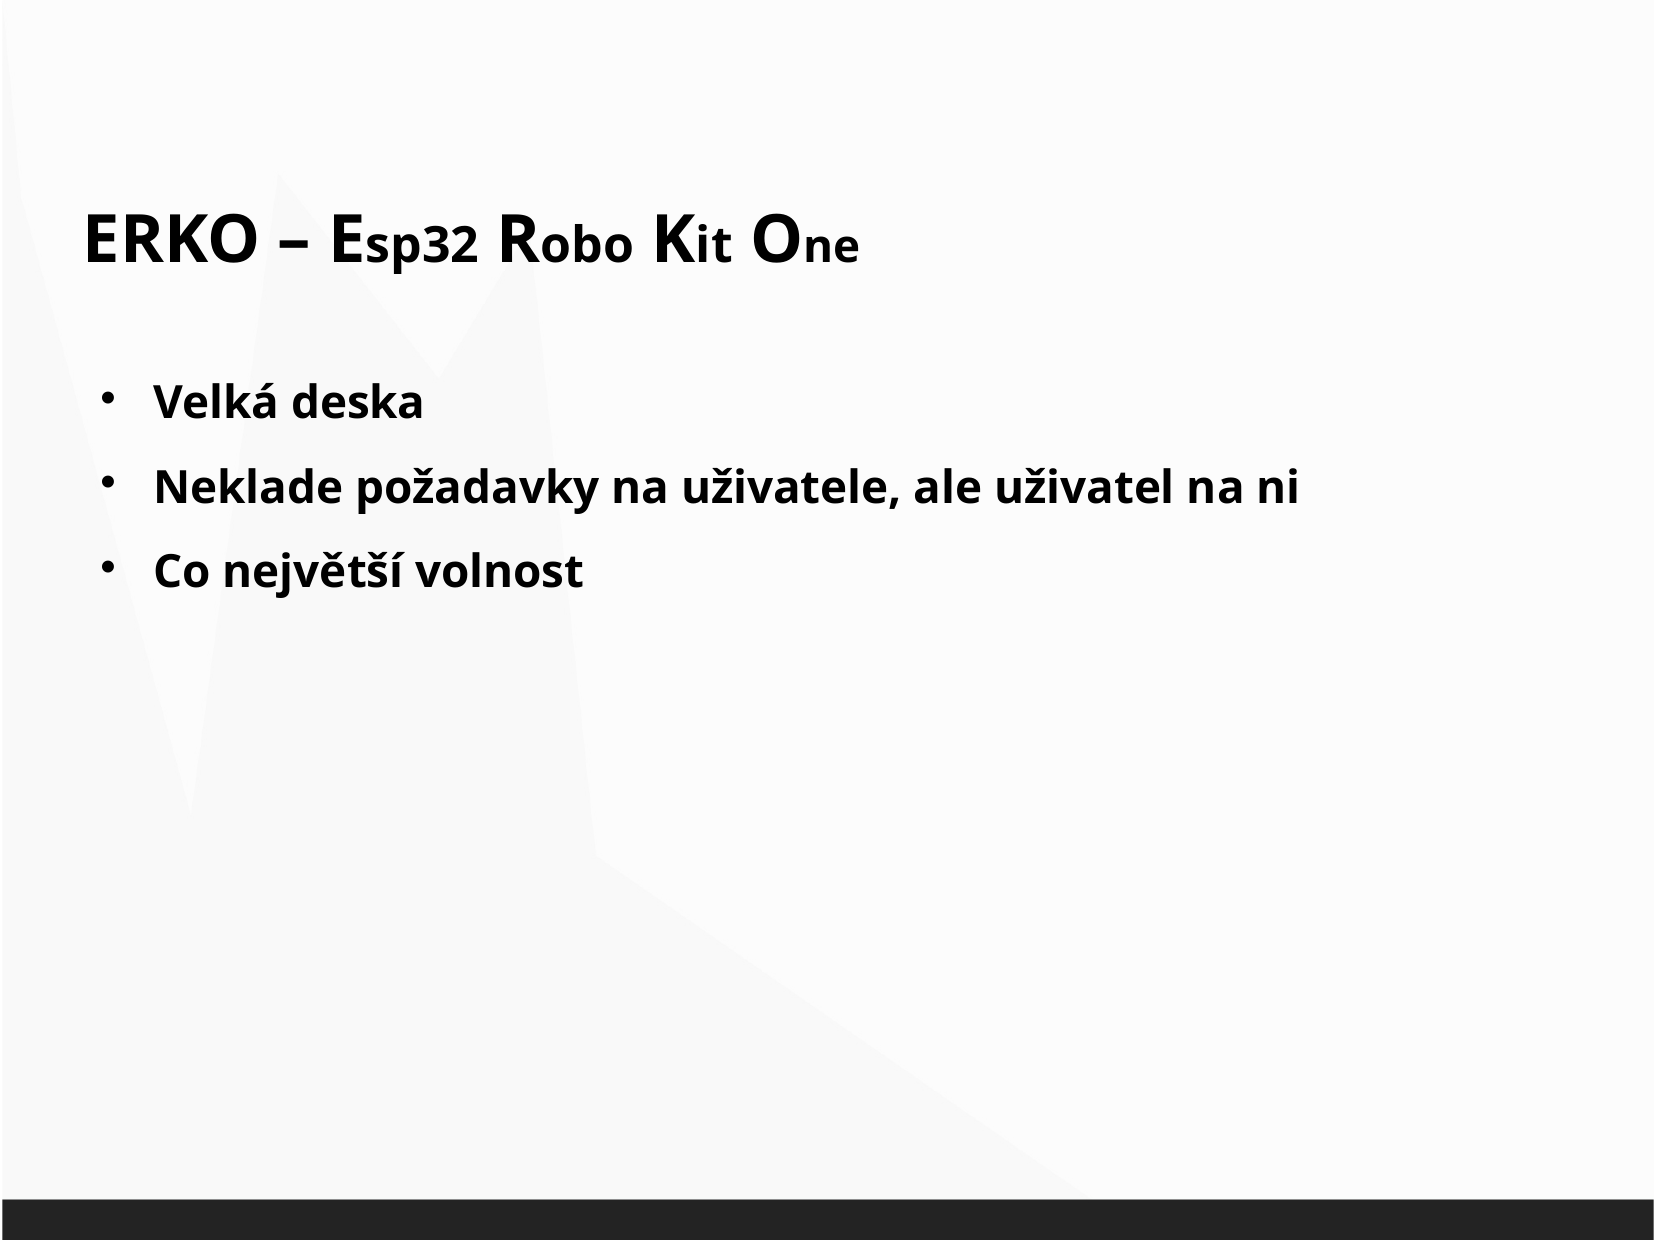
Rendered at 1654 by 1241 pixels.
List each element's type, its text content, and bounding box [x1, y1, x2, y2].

text_box Velká deska Neklade požadavky na uživatele, ale uživatel na ni Co největší volnost [82, 372, 1571, 597]
picture [2, 0, 1654, 1241]
text_box ERKO – Esp32 Robo Kit One [82, 195, 1571, 276]
